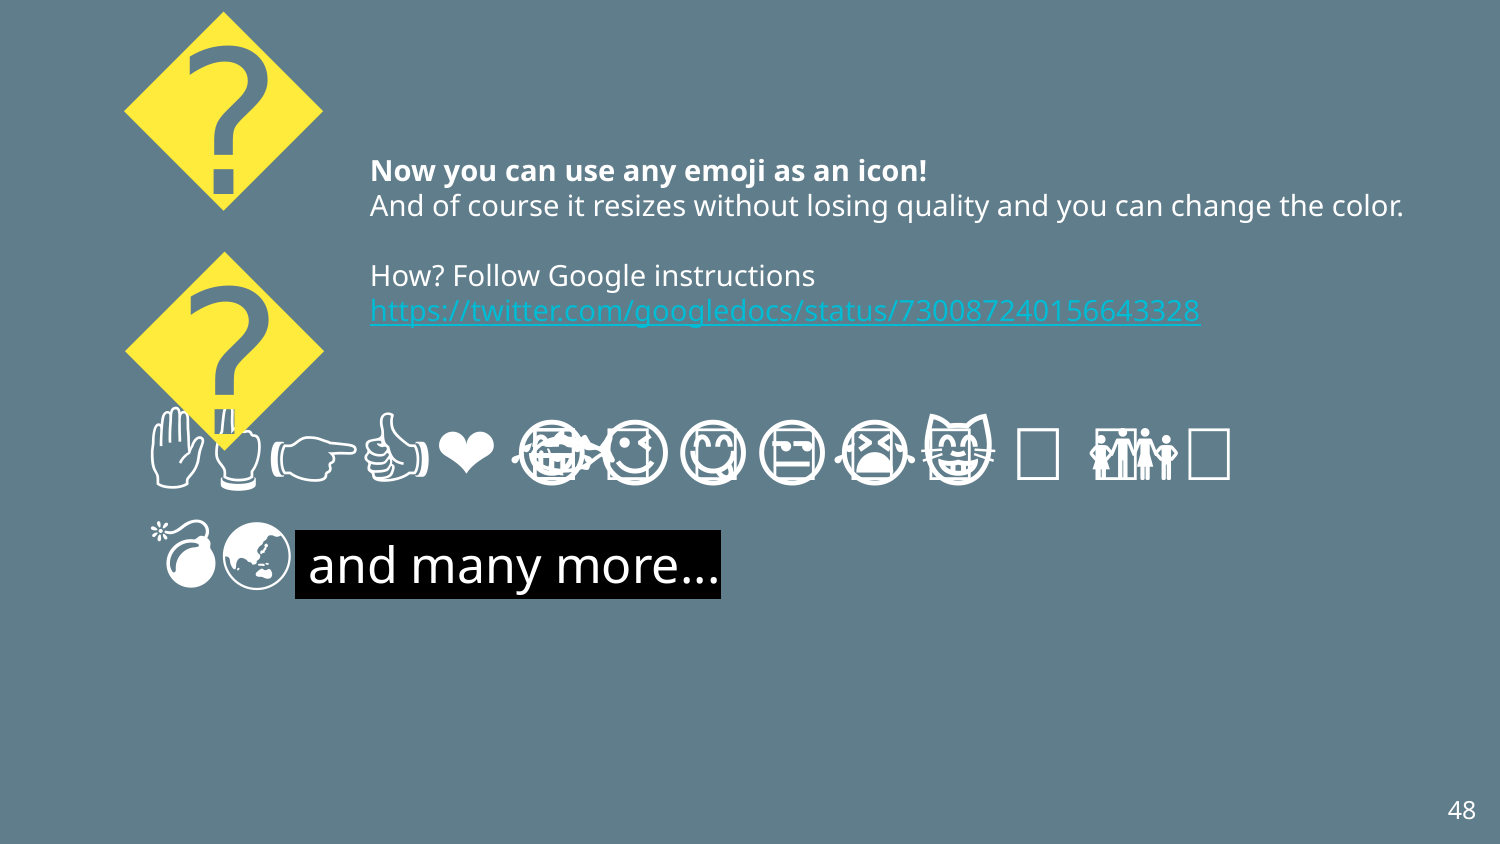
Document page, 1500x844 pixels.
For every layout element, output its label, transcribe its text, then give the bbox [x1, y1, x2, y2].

text_box 😉 [106, 127, 343, 341]
text_box ✋👆👉👍👤👦👧👨👩👪💃🏃💑❤😂😉😋😒😭👶😸🐟🍒🍔💣📌📖🔨🎃🎈🎨🏈🏰🌏🔌🔑 and many more... [132, 376, 1335, 799]
slide_number 48 [1401, 779, 1492, 844]
text_box Now you can use any emoji as an icon! And of course it resizes without losing quality and you can change the color. How? Follow Google instructions https://twitter.com/googledocs/status/730087240156643328 [354, 137, 1451, 364]
